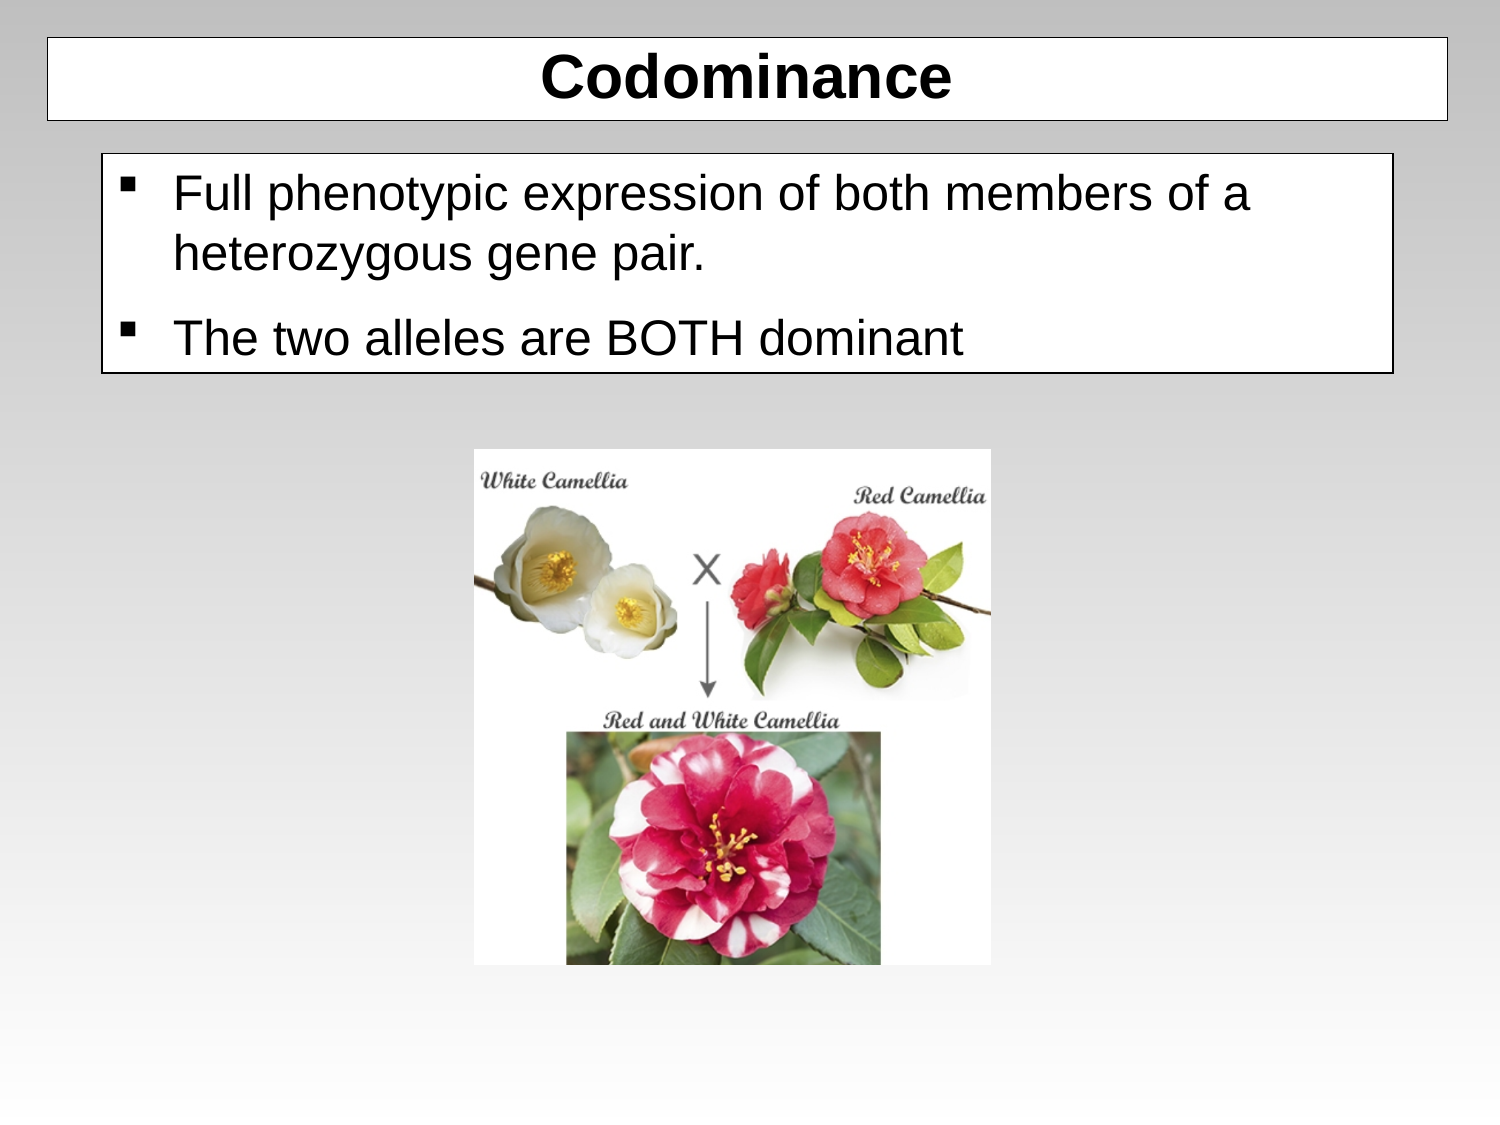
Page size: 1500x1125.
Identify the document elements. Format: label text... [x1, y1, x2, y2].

picture [474, 449, 992, 965]
title Codominance [47, 37, 1448, 121]
text_box Full phenotypic expression of both members of a heterozygous gene pair. The two alleles are BOTH dominant [101, 153, 1393, 374]
